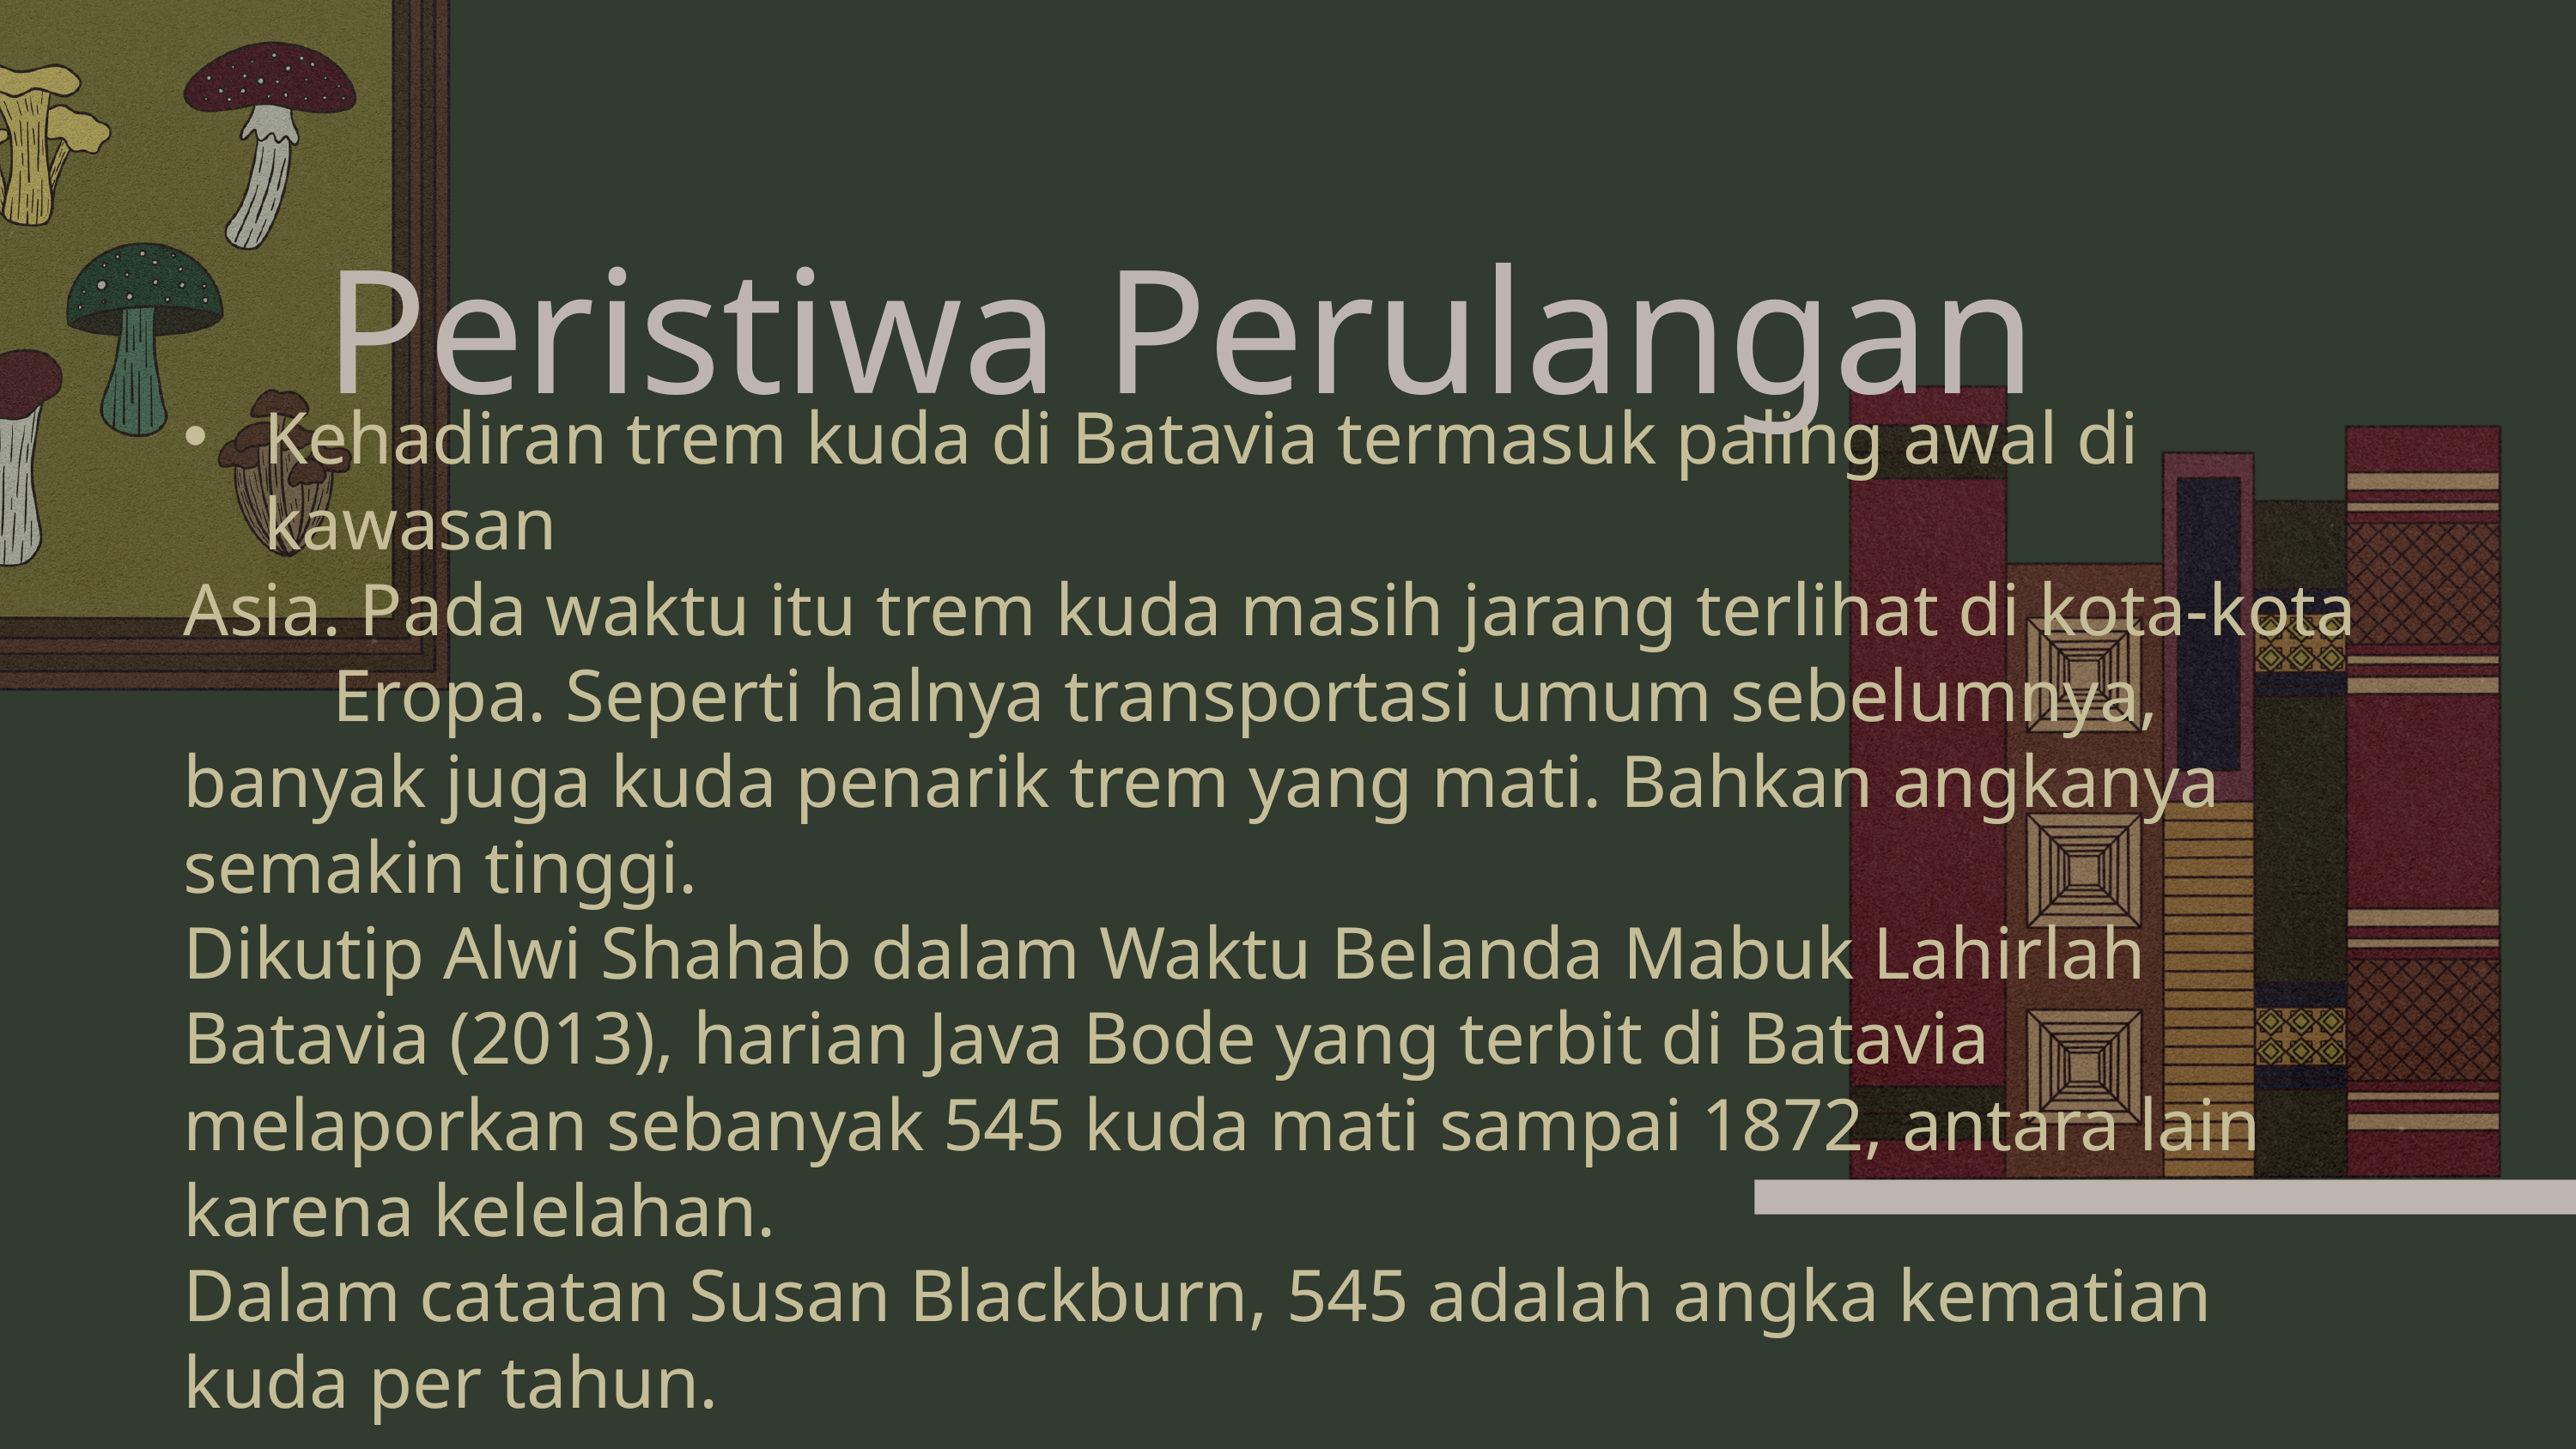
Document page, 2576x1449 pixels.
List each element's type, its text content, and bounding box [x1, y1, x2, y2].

text_box [1754, 1179, 2576, 1215]
text_box Peristiwa Perulangan [454, 0, 2458, 428]
text_box Kehadiran trem kuda di Batavia termasuk paling awal di kawasan Asia. Pada waktu itu trem kuda masih jarang terlihat di kota-kota Eropa. Seperti halnya transportasi umum sebelumnya, banyak juga kuda penarik trem yang mati. Bahkan angkanya semakin tinggi. Dikutip Alwi Shahab dalam Waktu Belanda Mabuk Lahirlah Batavia (2013), harian Java Bode yang terbit di Batavia melaporkan sebanyak 545 kuda mati sampai 1872, antara lain karena kelelahan. Dalam catatan Susan Blackburn, 545 adalah angka kematian kuda per tahun. [183, 428, 2393, 1422]
picture [0, 0, 451, 691]
picture [1848, 385, 2502, 1180]
